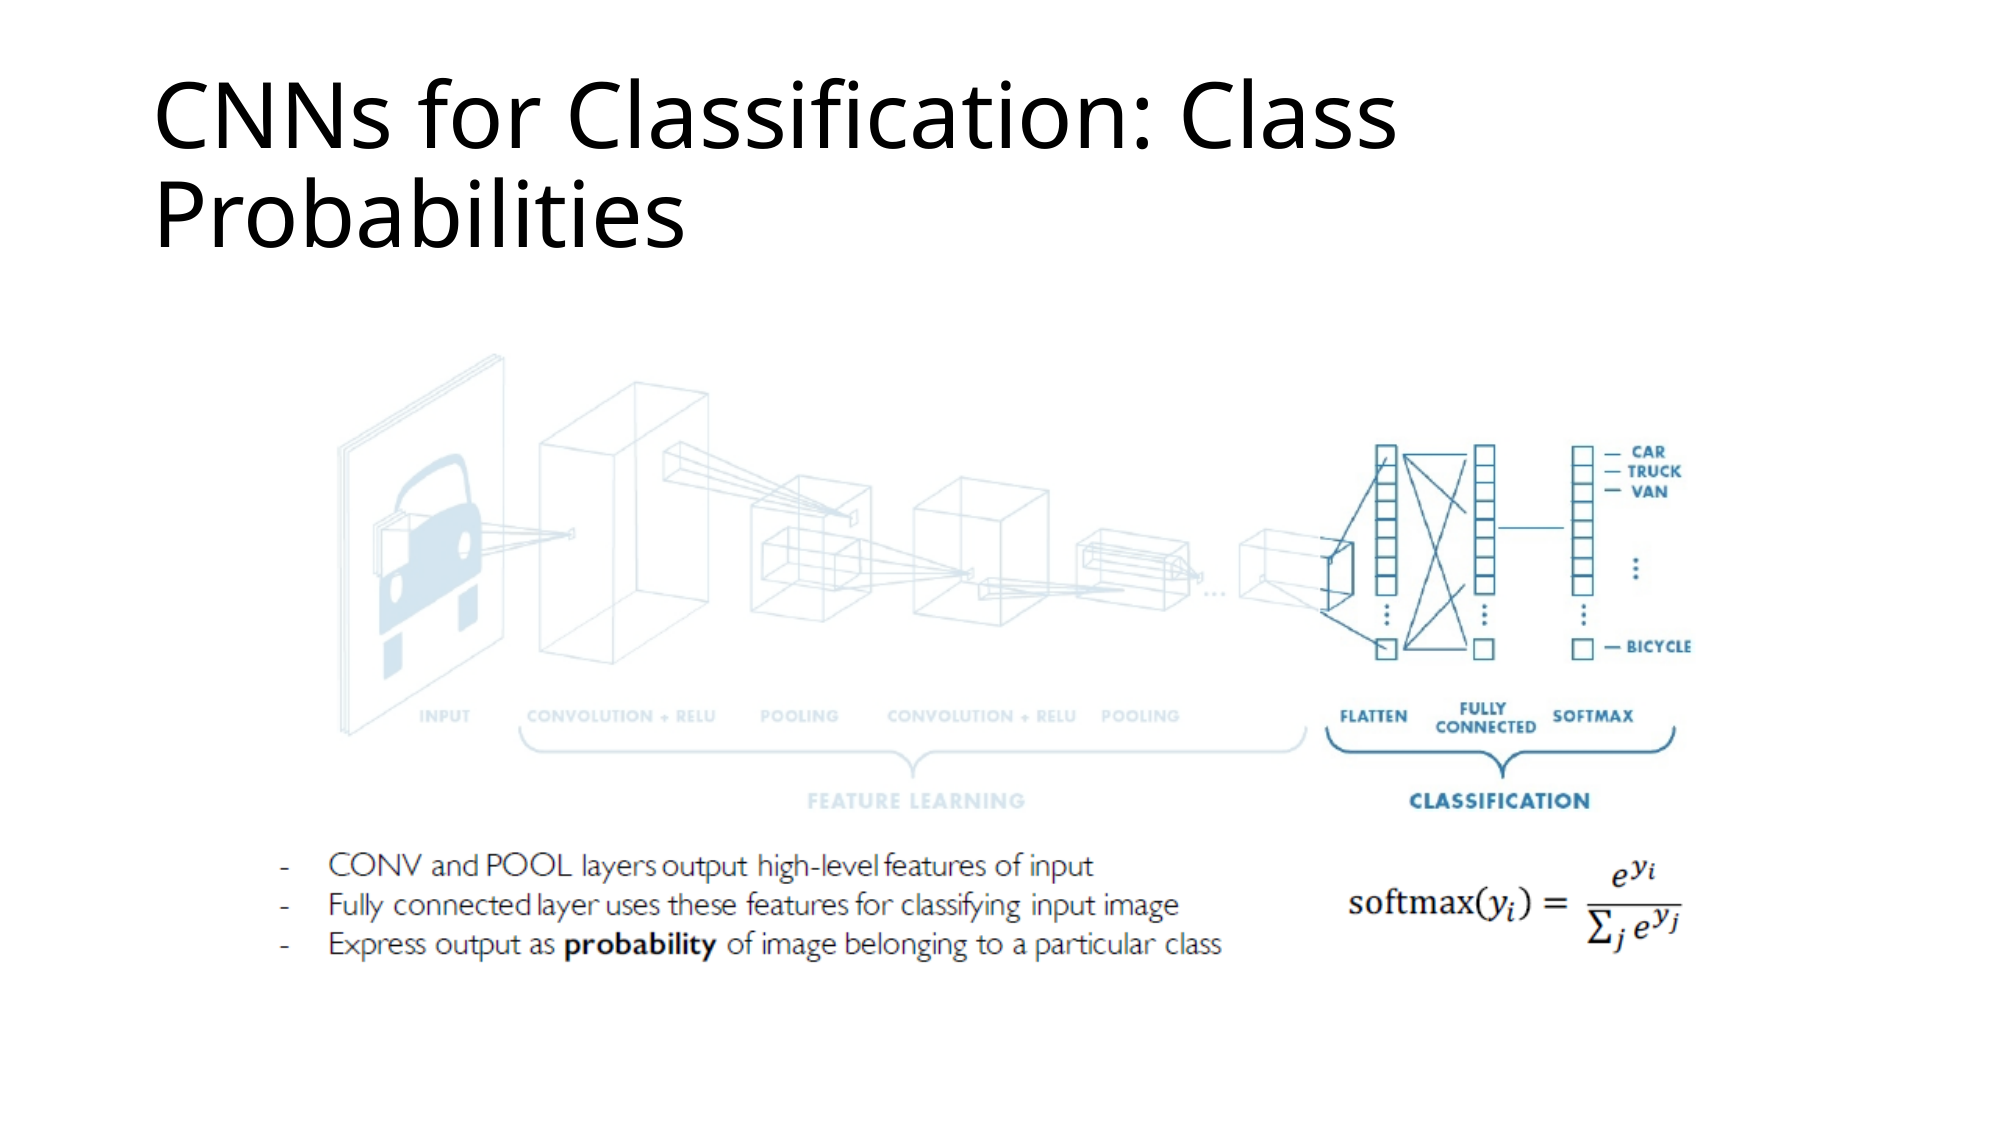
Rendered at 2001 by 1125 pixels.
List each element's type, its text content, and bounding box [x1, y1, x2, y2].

title CNNs for Classification: Class Probabilities [137, 59, 1863, 278]
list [267, 317, 1733, 995]
